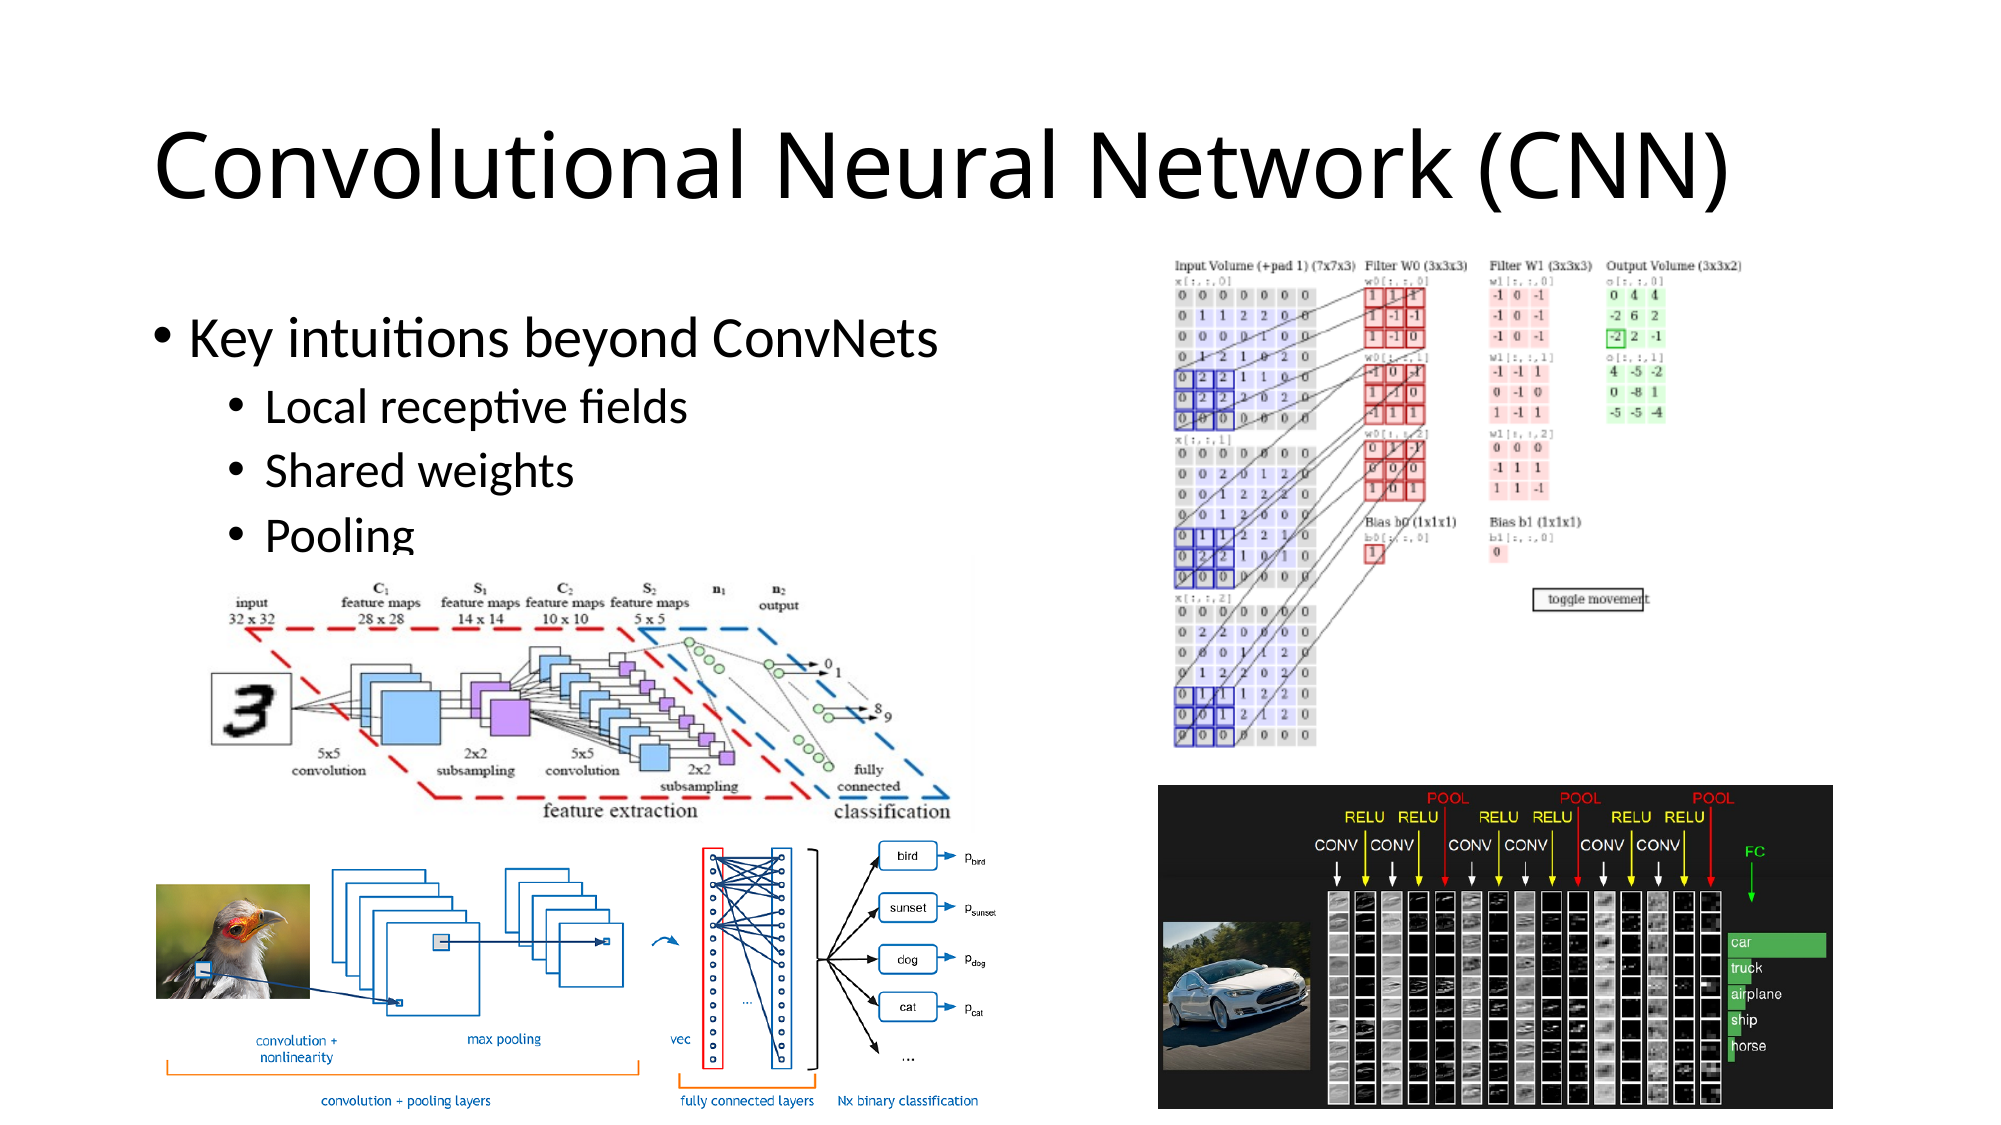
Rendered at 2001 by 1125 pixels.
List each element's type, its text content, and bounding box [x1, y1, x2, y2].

picture [1154, 781, 1834, 1116]
picture [149, 555, 1000, 1121]
picture [1163, 247, 1760, 762]
list Key intuitions beyond ConvNets Local receptive fields Shared weights Pooling [137, 299, 988, 1014]
title Convolutional Neural Network (CNN) [137, 59, 1863, 278]
